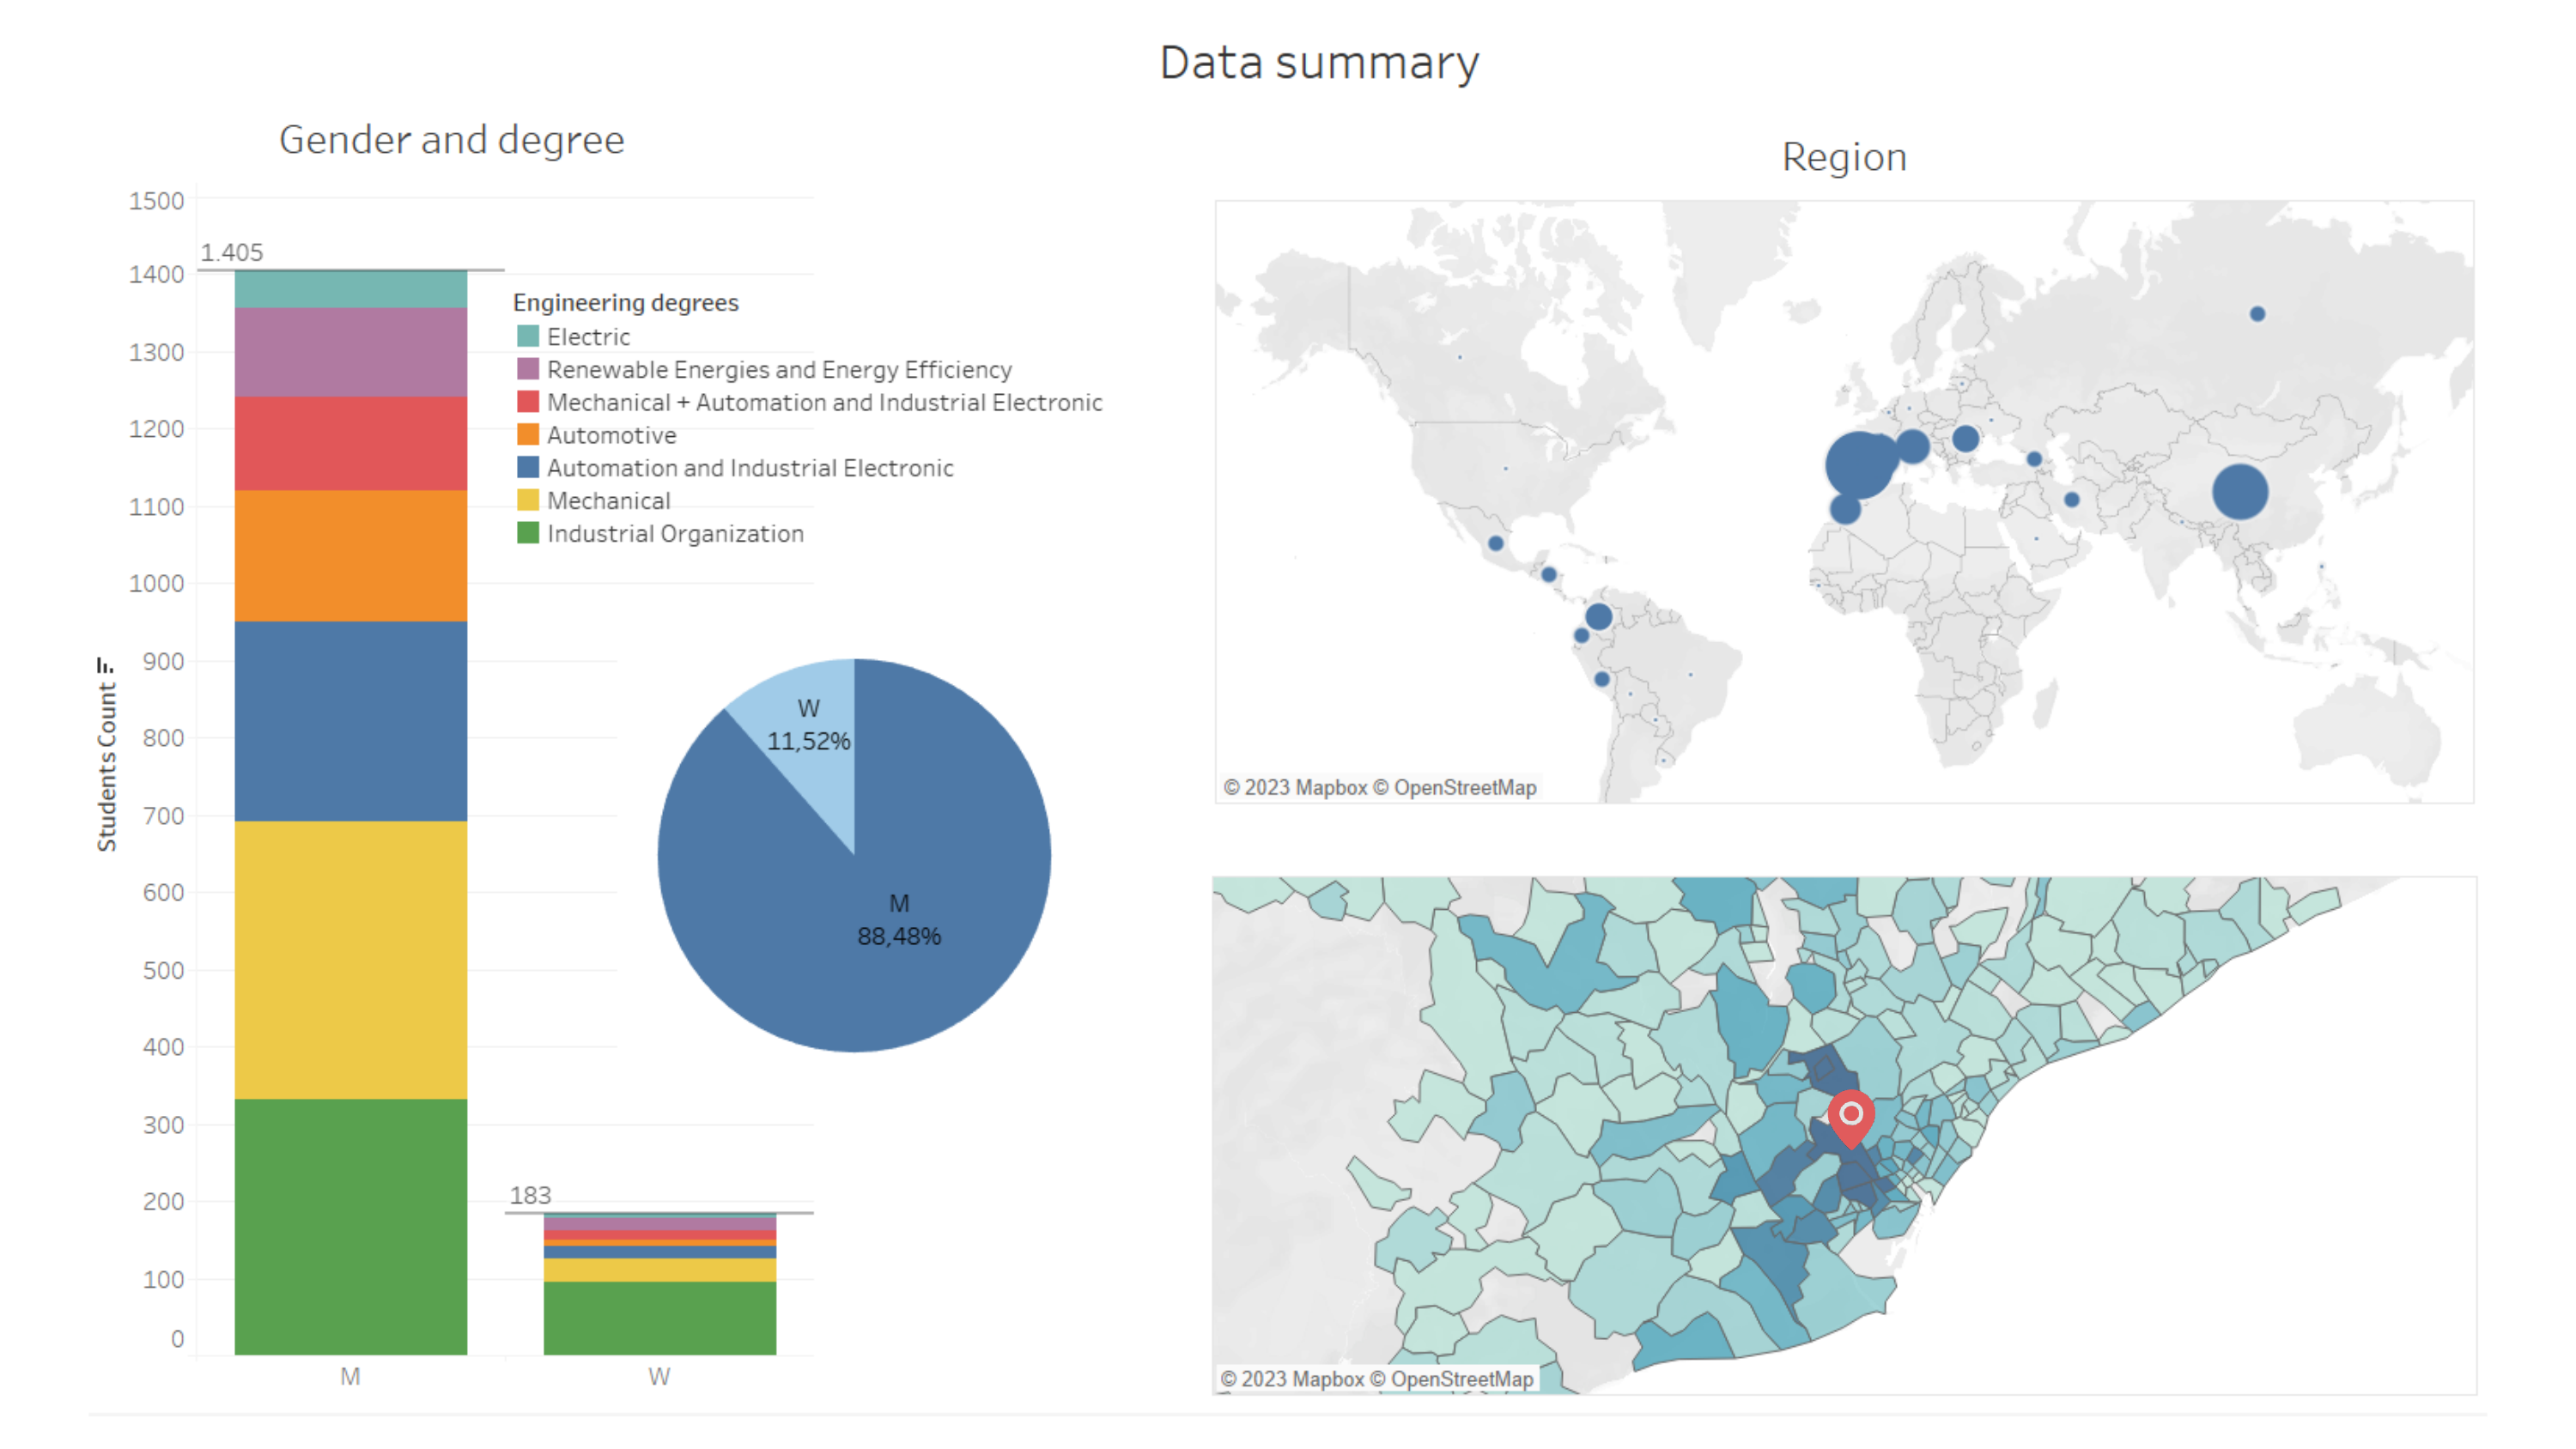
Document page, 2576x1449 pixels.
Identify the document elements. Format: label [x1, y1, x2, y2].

text_box [88, 32, 2488, 1416]
text_box [1827, 1089, 1875, 1150]
